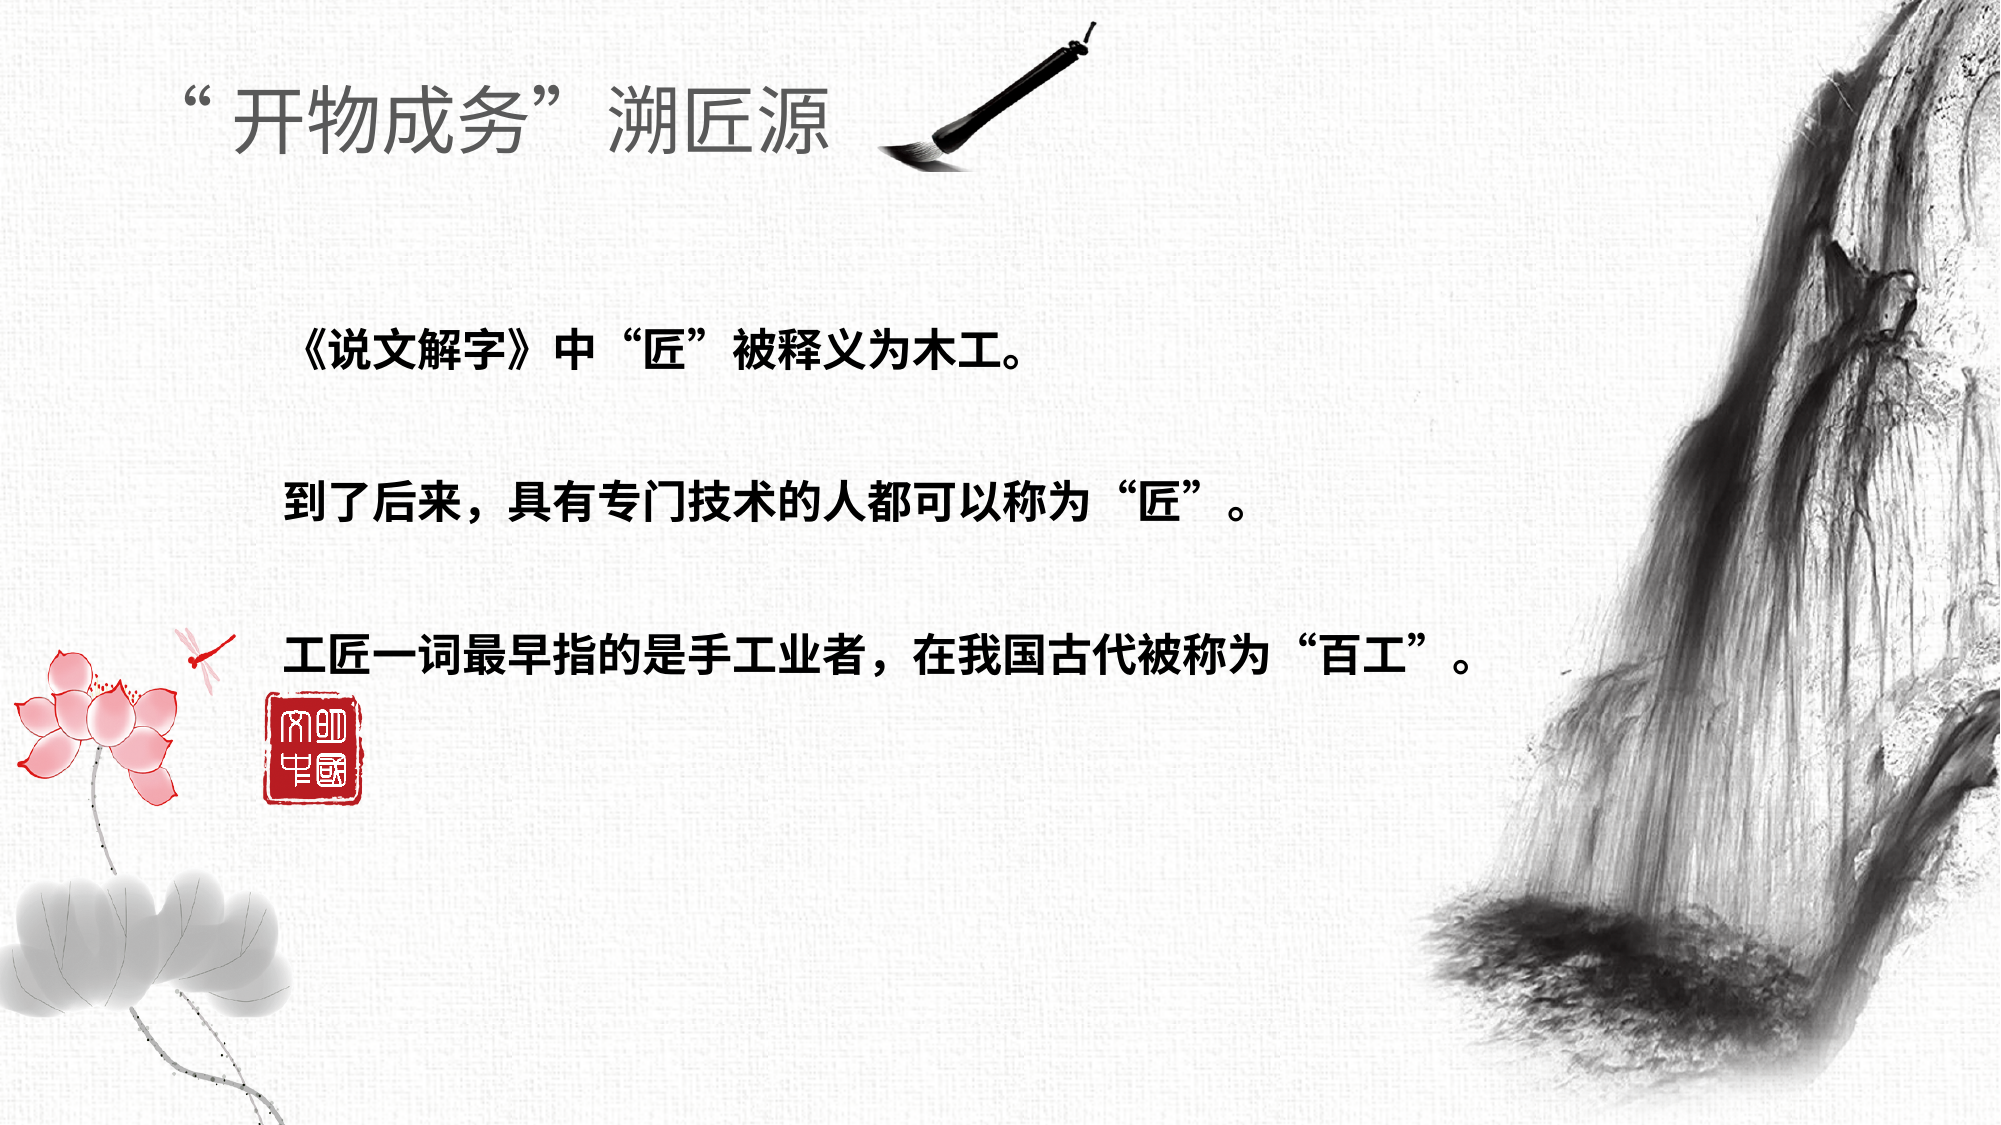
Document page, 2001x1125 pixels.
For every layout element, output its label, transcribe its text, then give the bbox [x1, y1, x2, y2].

picture [866, 14, 1118, 172]
picture [0, 591, 386, 1125]
text_box 《说文解字》中“匠”被释义为木工。 到了后来，具有专门技术的人都可以称为“匠”。 工匠一词最早指的是手工业者，在我国古代被称为“百工”。 [267, 237, 1401, 768]
text_box “开物成务”溯匠源 [123, 66, 866, 171]
picture [1401, 0, 2000, 1125]
